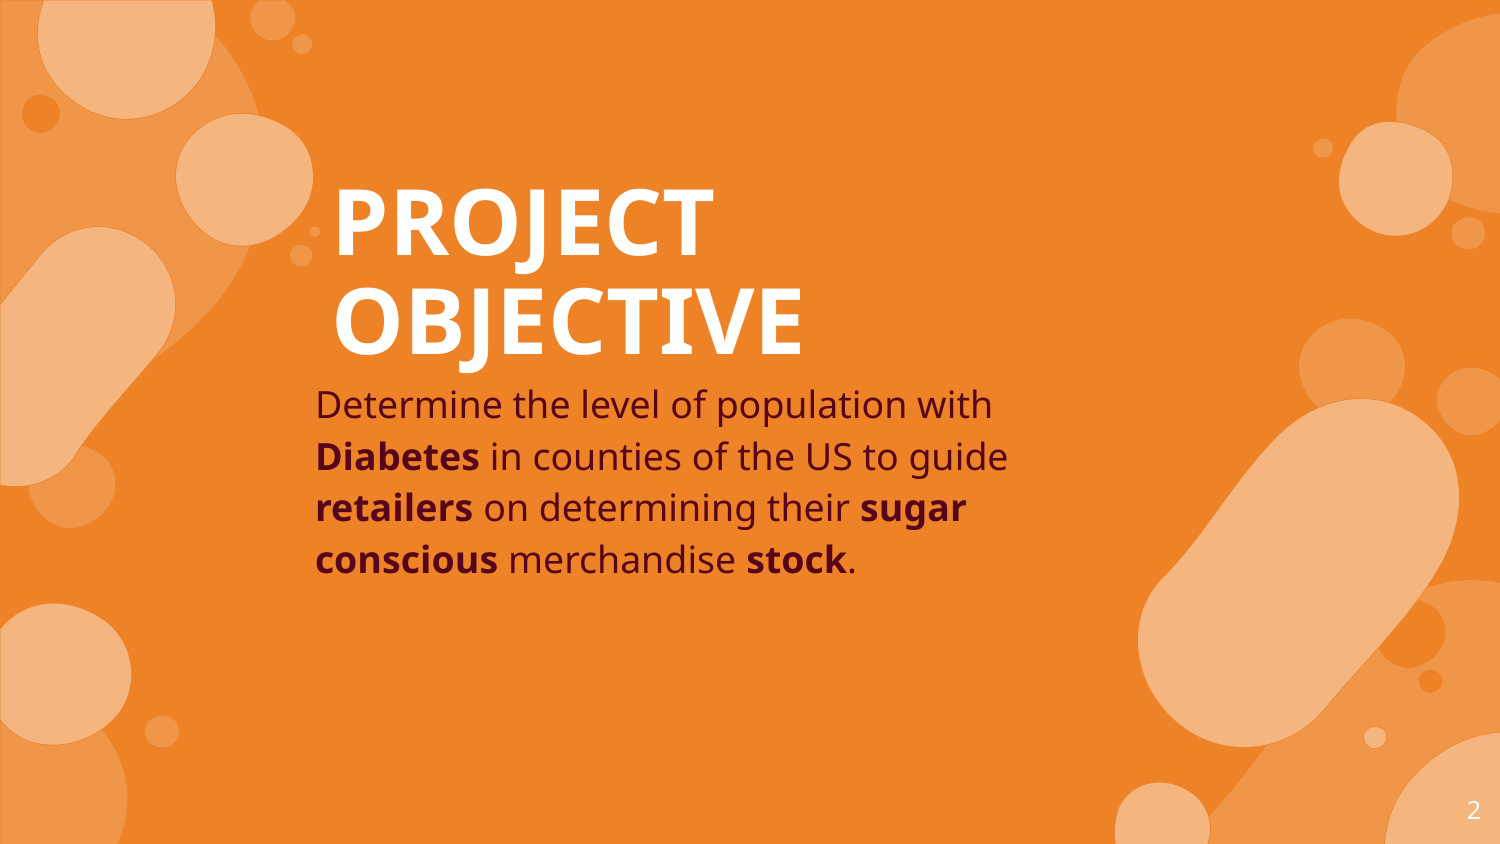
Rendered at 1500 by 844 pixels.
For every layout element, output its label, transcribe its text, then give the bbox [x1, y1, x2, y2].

slide_number 2 [1391, 779, 1482, 844]
title PROJECT OBJECTIVE [331, 174, 1186, 375]
text_box Determine the level of population with Diabetes in counties of the US to guide retailers on determining their sugar conscious merchandise stock. [314, 374, 1154, 630]
